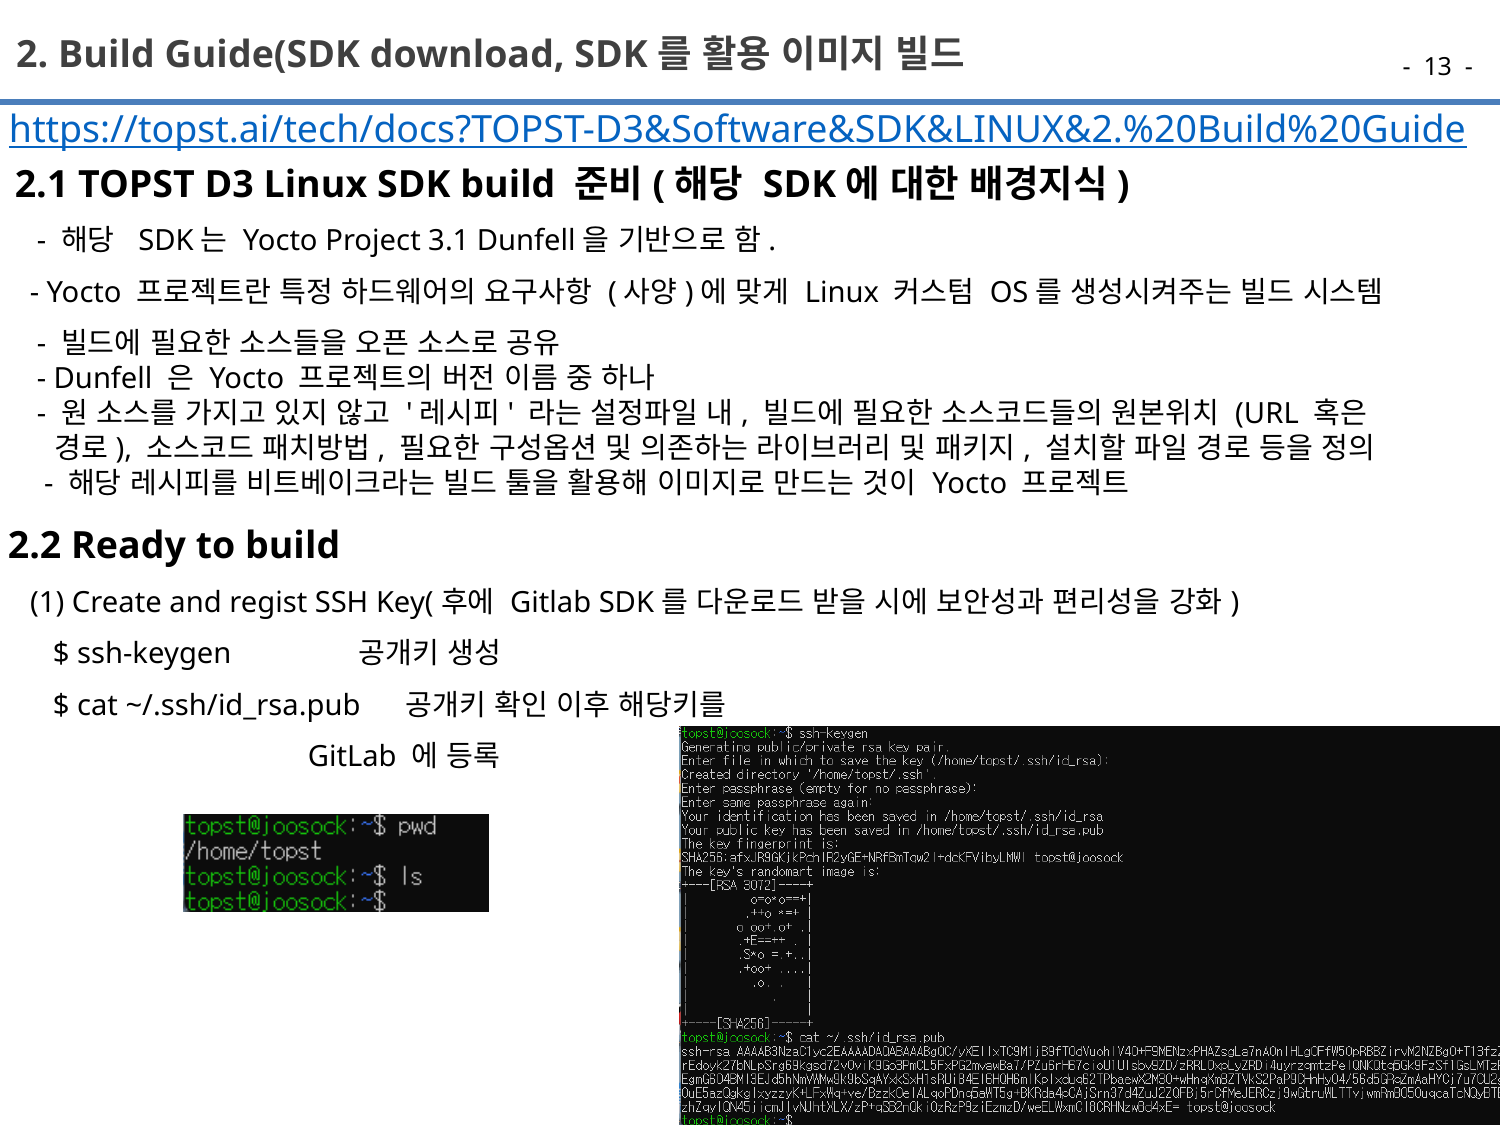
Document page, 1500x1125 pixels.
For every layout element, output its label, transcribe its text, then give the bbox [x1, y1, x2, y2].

text_box 2.1 TOPST D3 Linux SDK build 준비(해당 SDK에 대한 배경지식) - 해당 SDK는 Yocto Project 3.1 Dunfell을 기반으로 함. - Yocto 프로젝트란 특정 하드웨어의 요구사항 (사양)에 맞게 Linux 커스텀 OS를 생성시켜주는 빌드 시스템 - 빌드에 필요한 소스들을 오픈 소스로 공유 - Dunfell 은 Yocto 프로젝트의 버전 이름 중 하나 - 원 소스를 가지고 있지 않고 '레시피' 라는 설정파일 내, 빌드에 필요한 소스코드들의 원본위치 (URL 혹은 경로), 소스코드 패치방법, 필요한 구성옵션 및 의존하는 라이브러리 및 패키지, 설치할 파일 경로 등을 정의 - 해당 레시피를 비트베이크라는 빌드 툴을 활용해 이미지로 만드는 것이 Yocto 프로젝트 [0, 158, 1500, 507]
picture [678, 726, 1500, 1125]
text_box 2. Build Guide(SDK download, SDK를 활용 이미지 빌드 [0, 25, 998, 92]
text_box https://topst.ai/tech/docs?TOPST-D3&Software&SDK&LINUX&2.%20Build%20Guide [0, 94, 1500, 158]
picture [183, 814, 489, 912]
text_box 2.2 Ready to build (1) Create and regist SSH Key(후에 Gitlab SDK를 다운로드 받을 시에 보안성과 편리성을 강화) $ ssh-keygen 공개키 생성 $ cat ~/.ssh/id_rsa.pub 공개키 확인 이후 해당키를 GitLab 에 등록 [0, 510, 1494, 832]
slide_number - 13 - [1387, 42, 1500, 94]
